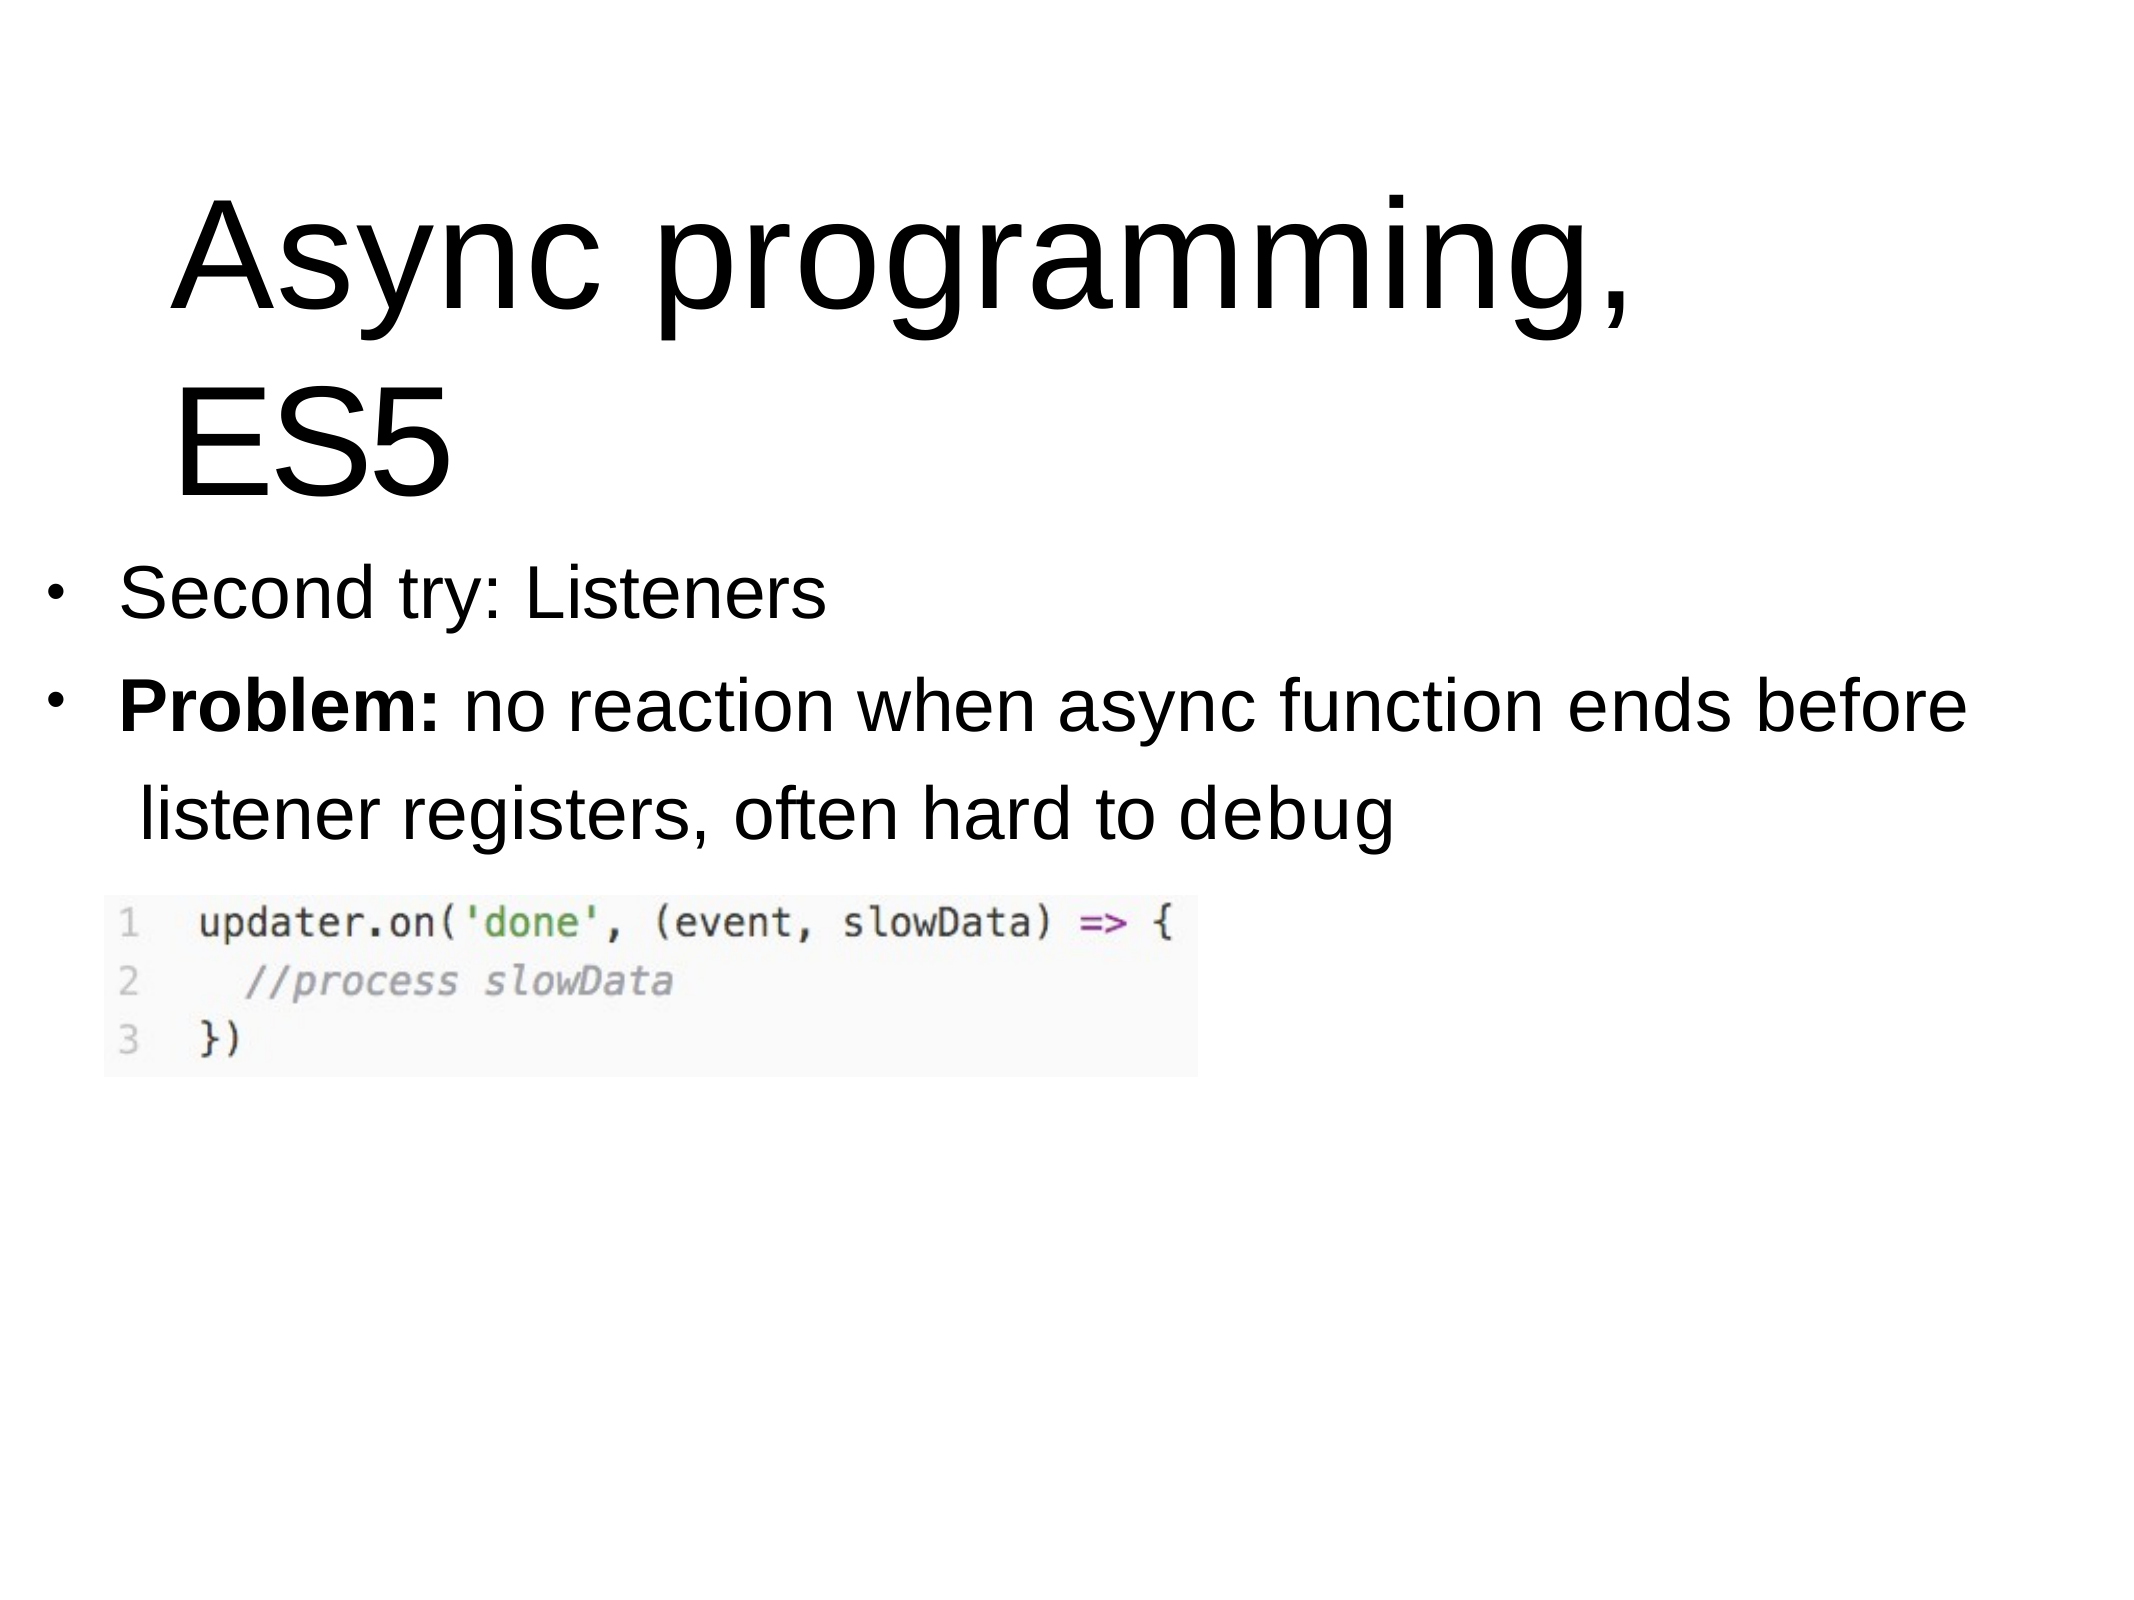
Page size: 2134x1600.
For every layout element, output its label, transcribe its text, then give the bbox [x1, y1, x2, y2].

text_box [104, 895, 1198, 1077]
text_box • [44, 552, 77, 622]
text_box • [44, 659, 77, 730]
text_box Second try: Listeners Problem: no reaction when async function ends before listener registers, often hard to debug [116, 525, 1974, 855]
title Async programming, ES5 [168, 149, 1964, 525]
